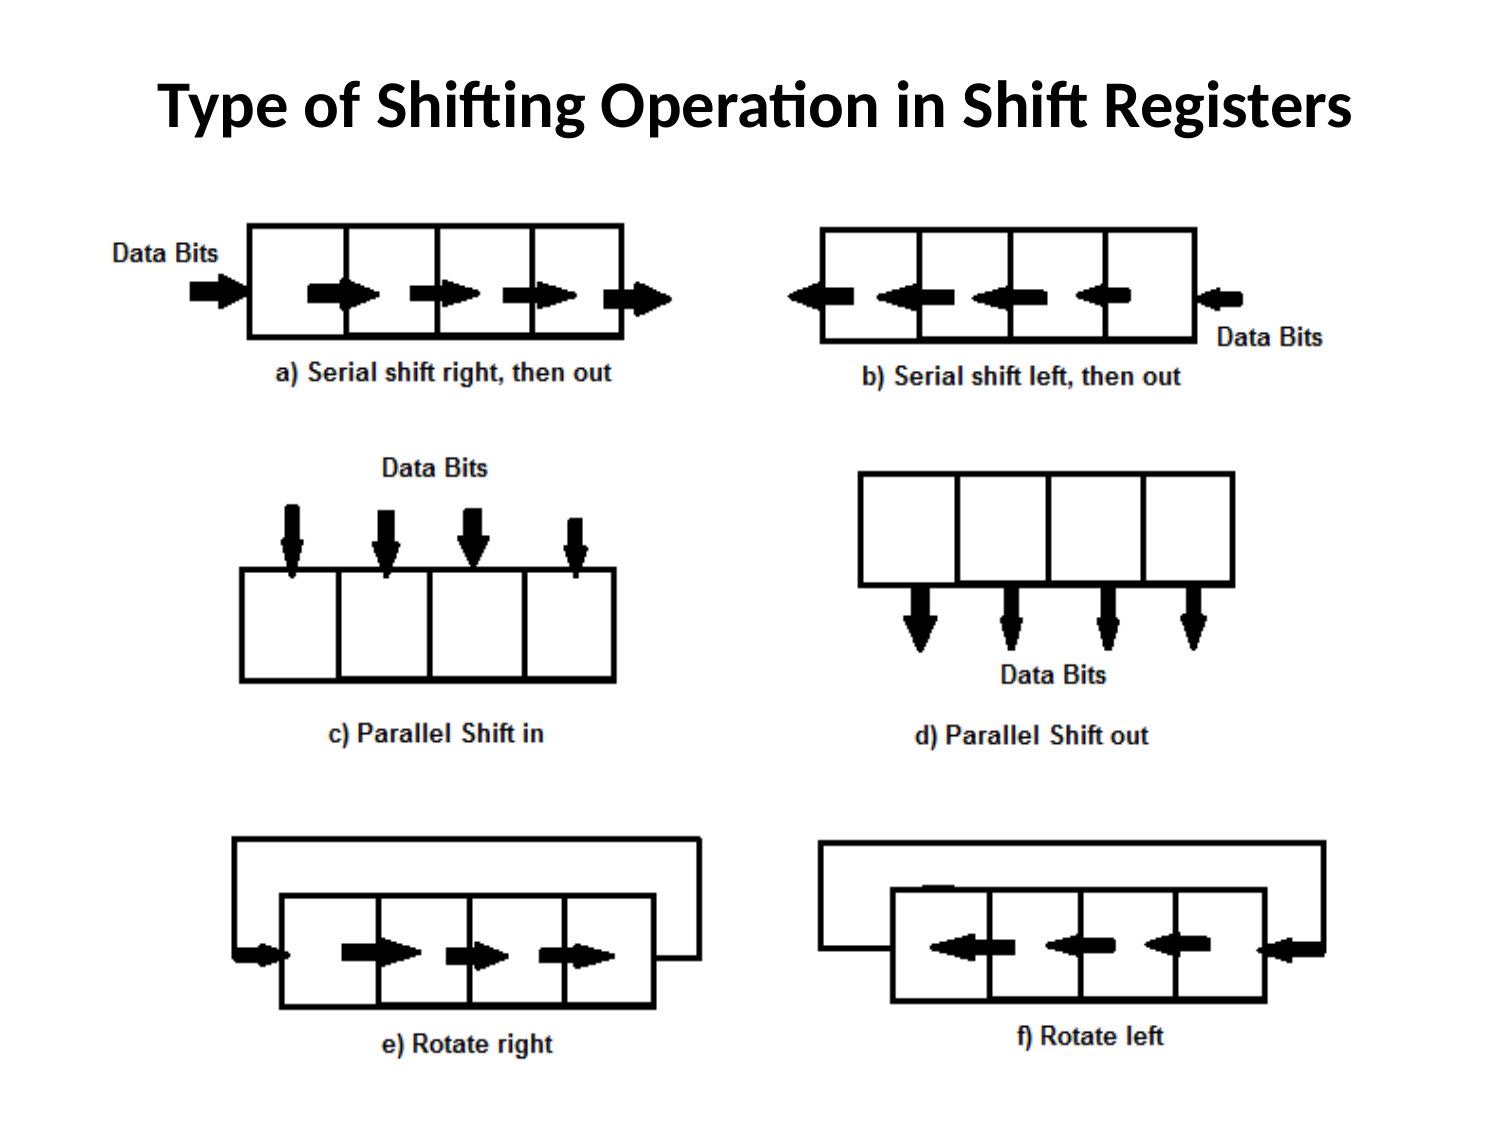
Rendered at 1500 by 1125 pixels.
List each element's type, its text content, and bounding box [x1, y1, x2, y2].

picture [81, 163, 1418, 1067]
title Type of Shifting Operation in Shift Registers [35, 46, 1477, 155]
